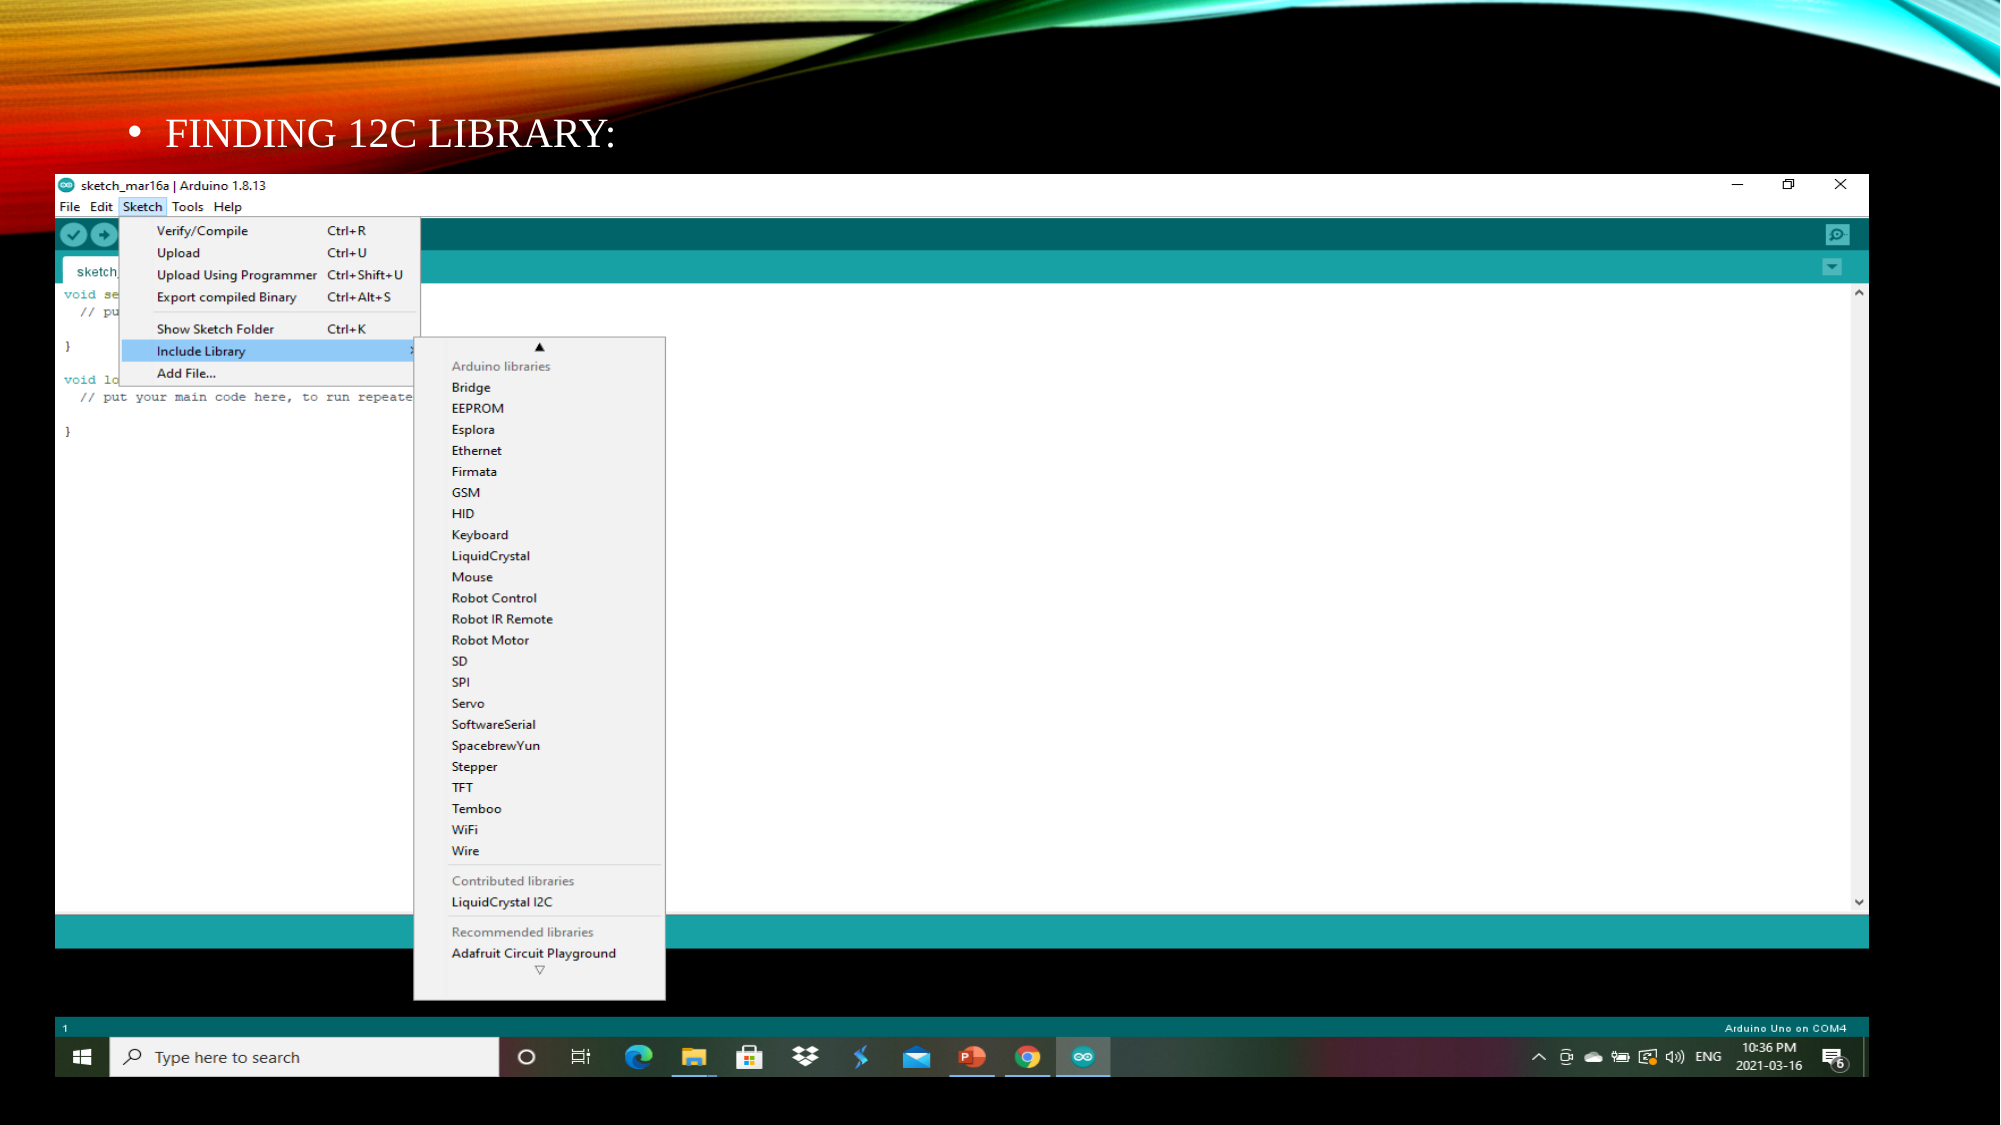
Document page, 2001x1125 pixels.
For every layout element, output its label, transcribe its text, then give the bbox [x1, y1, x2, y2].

picture [0, 0, 2000, 1078]
list FINDING 12C LIBRARY: [112, 103, 1888, 1060]
